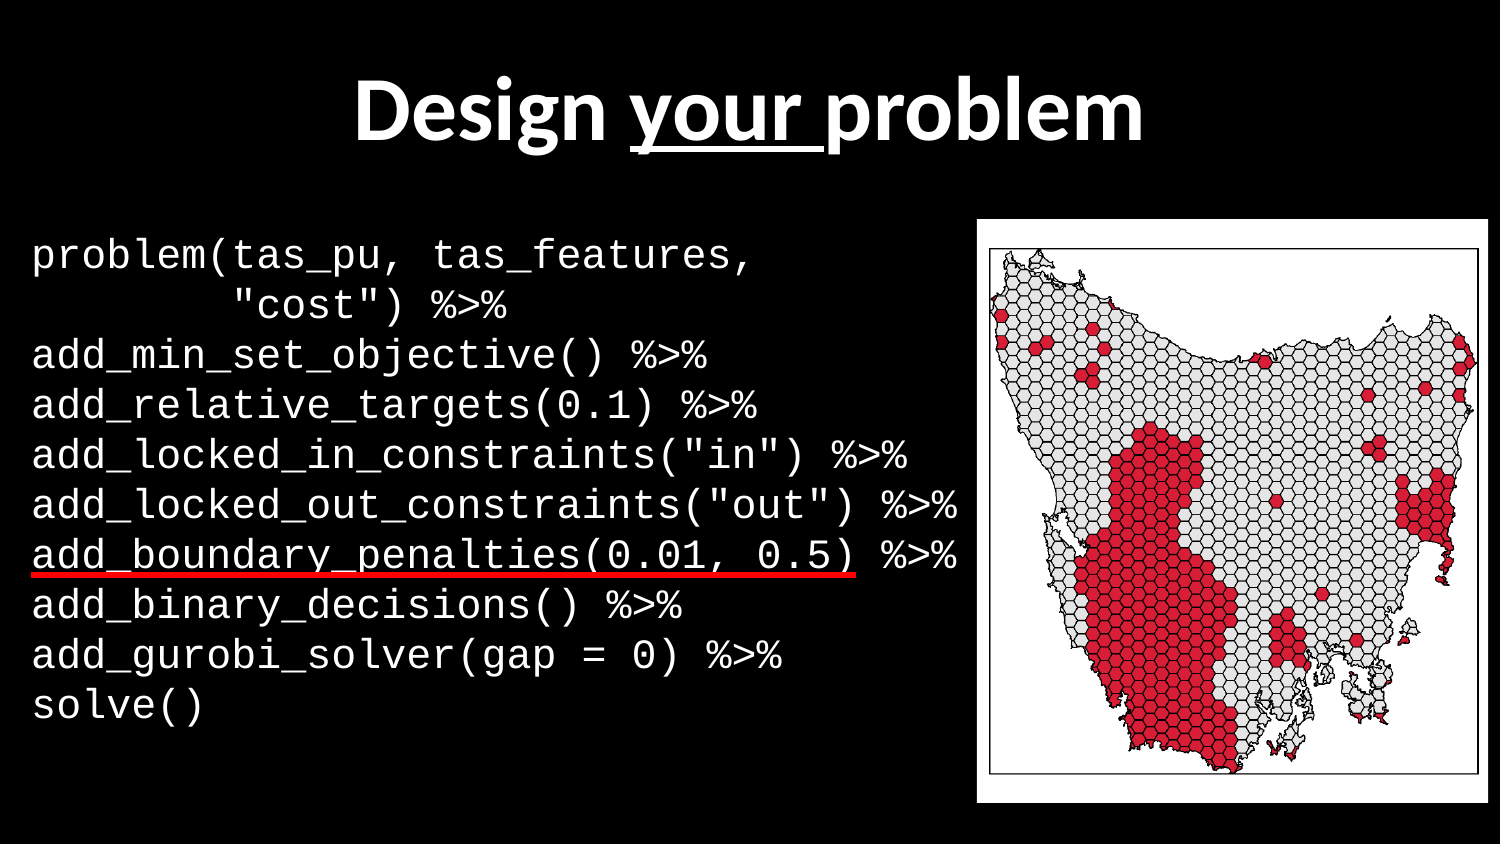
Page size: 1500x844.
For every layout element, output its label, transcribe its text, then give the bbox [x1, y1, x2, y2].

title Design your problem [75, 33, 1425, 175]
text_box problem(tas_pu, tas_features, "cost") %>% add_min_set_objective() %>% add_relative_targets(0.1) %>% add_locked_in_constraints("in") %>% add_locked_out_constraints("out") %>% add_boundary_penalties(0.01, 0.5) %>% add_binary_decisions() %>% add_gurobi_solver(gap = 0) %>% solve() [16, 219, 974, 735]
picture [976, 219, 1489, 803]
